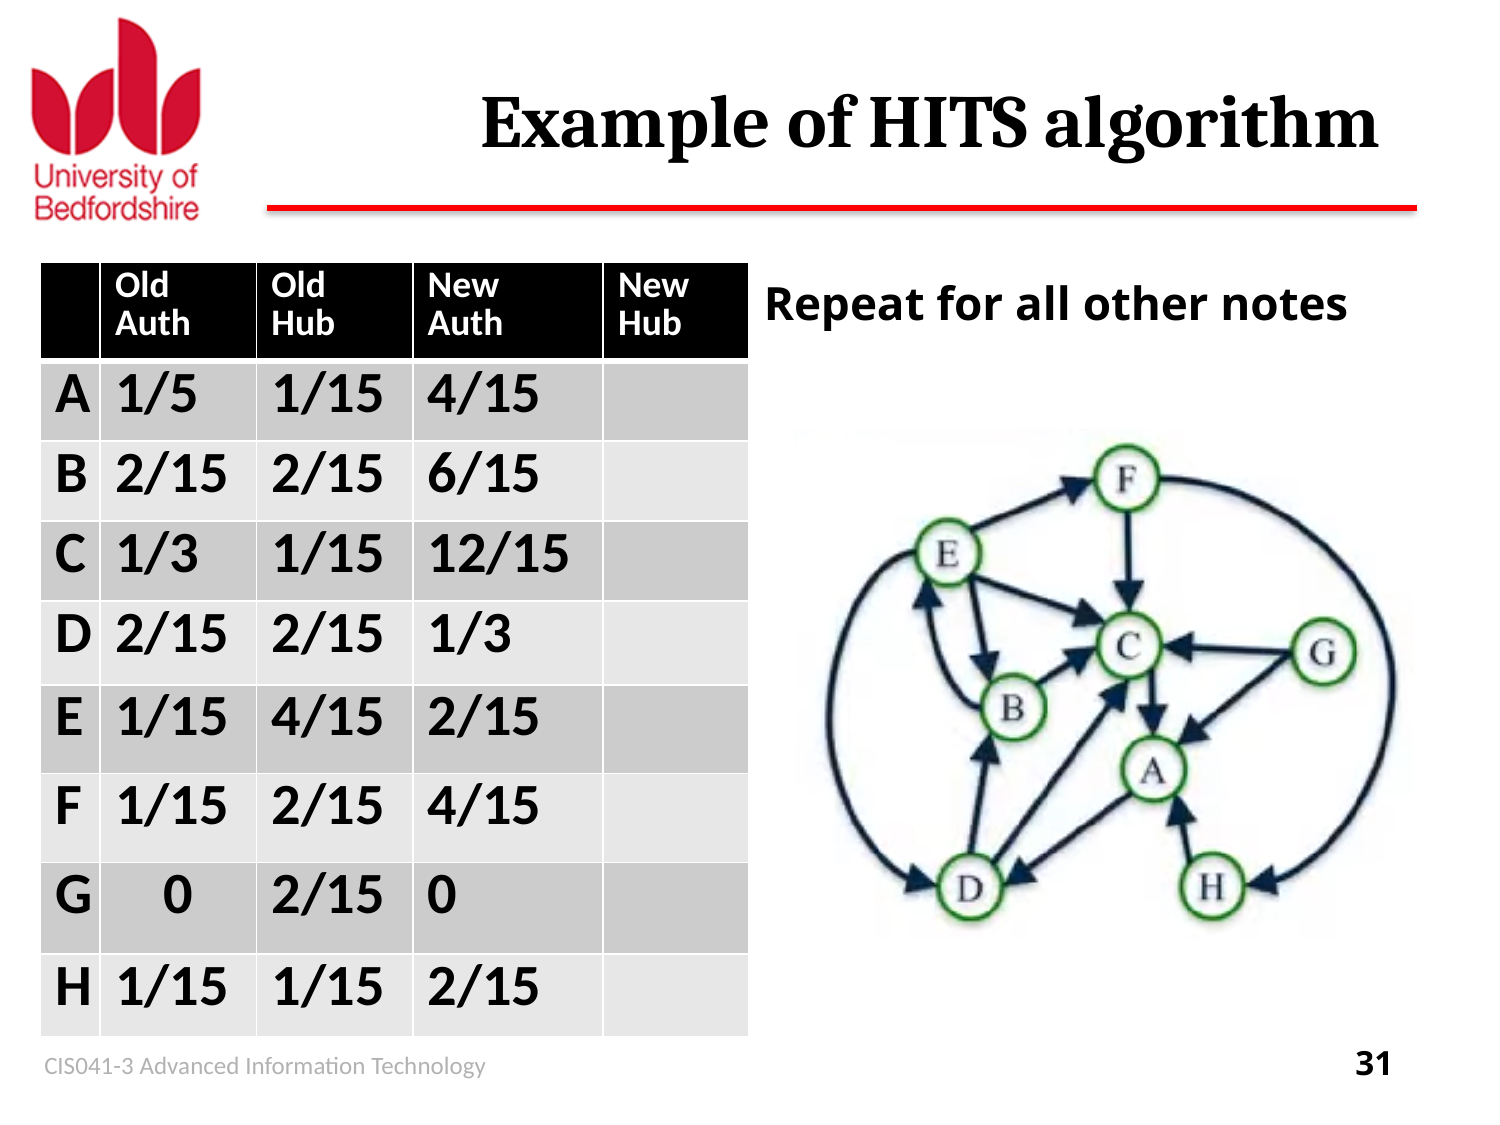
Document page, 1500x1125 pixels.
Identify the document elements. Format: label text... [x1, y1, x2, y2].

table_cell 1/15 [257, 364, 412, 440]
table_cell 2/15 [101, 442, 256, 520]
table_cell 2/15 [257, 602, 412, 684]
table_cell 2/15 [101, 602, 256, 684]
picture [0, 0, 237, 236]
table_cell 2/15 [414, 955, 602, 1036]
table_cell G [41, 863, 99, 953]
table_cell [604, 602, 748, 684]
table_cell B [41, 442, 99, 520]
table_header Old Auth [101, 263, 256, 358]
table_header New Auth [414, 263, 602, 358]
table_header New Hub [604, 263, 748, 358]
table_cell 12/15 [414, 522, 602, 600]
text_box Repeat for all other notes [749, 267, 1459, 337]
picture [794, 429, 1413, 940]
table_cell [604, 955, 748, 1036]
table_cell 1/15 [101, 686, 256, 773]
table_cell 2/15 [257, 774, 412, 862]
table_cell [604, 686, 748, 773]
table_cell A [41, 364, 99, 440]
table_cell 1/15 [257, 522, 412, 600]
table_cell 2/15 [257, 863, 412, 953]
table_header [41, 263, 99, 358]
table_cell 1/3 [101, 522, 256, 600]
table_cell 1/3 [414, 602, 602, 684]
footer CIS041-3 Advanced Information Technology [29, 1035, 514, 1095]
table_cell C [41, 522, 99, 600]
table_cell [604, 364, 748, 440]
table_cell 2/15 [414, 686, 602, 773]
table_cell 1/15 [101, 774, 256, 862]
table_cell 1/5 [101, 364, 256, 440]
table_cell [604, 774, 748, 862]
table_cell 4/15 [414, 364, 602, 440]
table_cell [604, 863, 748, 953]
table_cell 4/15 [257, 686, 412, 773]
table_cell 6/15 [414, 442, 602, 520]
table_cell H [41, 955, 99, 1036]
table_cell 4/15 [414, 774, 602, 862]
table_cell F [41, 774, 99, 862]
table_cell [604, 522, 748, 600]
table_cell 1/15 [257, 955, 412, 1036]
table_cell E [41, 686, 99, 773]
table_cell D [41, 602, 99, 684]
table_cell [604, 442, 748, 520]
table_cell 2/15 [257, 442, 412, 520]
table_cell 1/15 [101, 955, 256, 1036]
table_cell 0 [101, 863, 256, 953]
table_header Old Hub [257, 263, 412, 358]
table_cell 0 [414, 863, 602, 953]
title Example of HITS algorithm [262, 61, 1413, 174]
